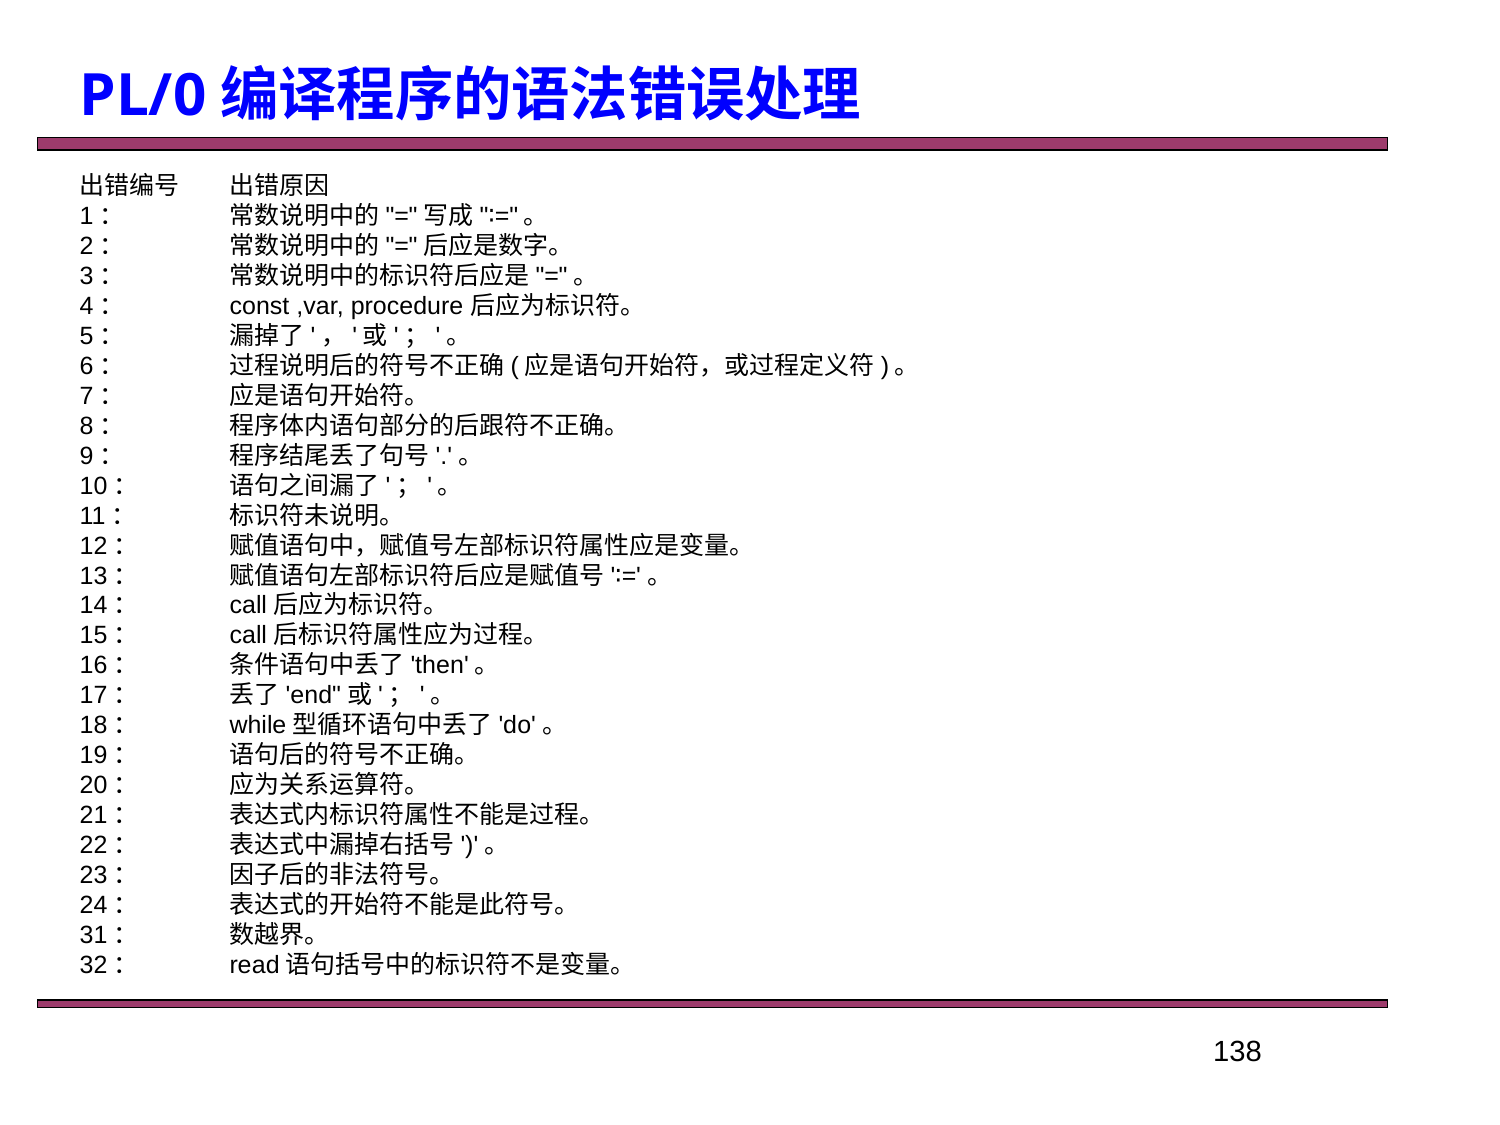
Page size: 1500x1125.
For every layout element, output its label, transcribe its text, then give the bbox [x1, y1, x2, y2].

text_box PL/0编译程序的语法错误处理 [64, 50, 1465, 238]
text_box 出错编号 出错原因 1： 常数说明中的"="写成"∶="。 2： 常数说明中的"="后应是数字。 3： 常数说明中的标识符后应是"="。 4： const ,var, procedure后应为标识符。 5： 漏掉了'，'或'；'。 6： 过程说明后的符号不正确(应是语句开始符，或过程定义符)。 7： 应是语句开始符。 8： 程序体内语句部分的后跟符不正确。 9： 程序结尾丢了句号'.'。 10： 语句之间漏了'；'。 11： 标识符未说明。 12： 赋值语句中，赋值号左部标识符属性应是变量。 13： 赋值语句左部标识符后应是赋值号'∶='。 14： call后应为标识符。 15： call后标识符属性应为过程。 16： 条件语句中丢了'then'。 17： 丢了'end"或'；'。 18： while型循环语句中丢了'do'。 19： 语句后的符号不正确。 20： 应为关系运算符。 21： 表达式内标识符属性不能是过程。 22： 表达式中漏掉右括号')'。 23： 因子后的非法符号。 24： 表达式的开始符不能是此符号。 31： 数越界。 32： read语句括号中的标识符不是变量。 [64, 162, 1396, 986]
slide_number 138 [1062, 1025, 1413, 1066]
